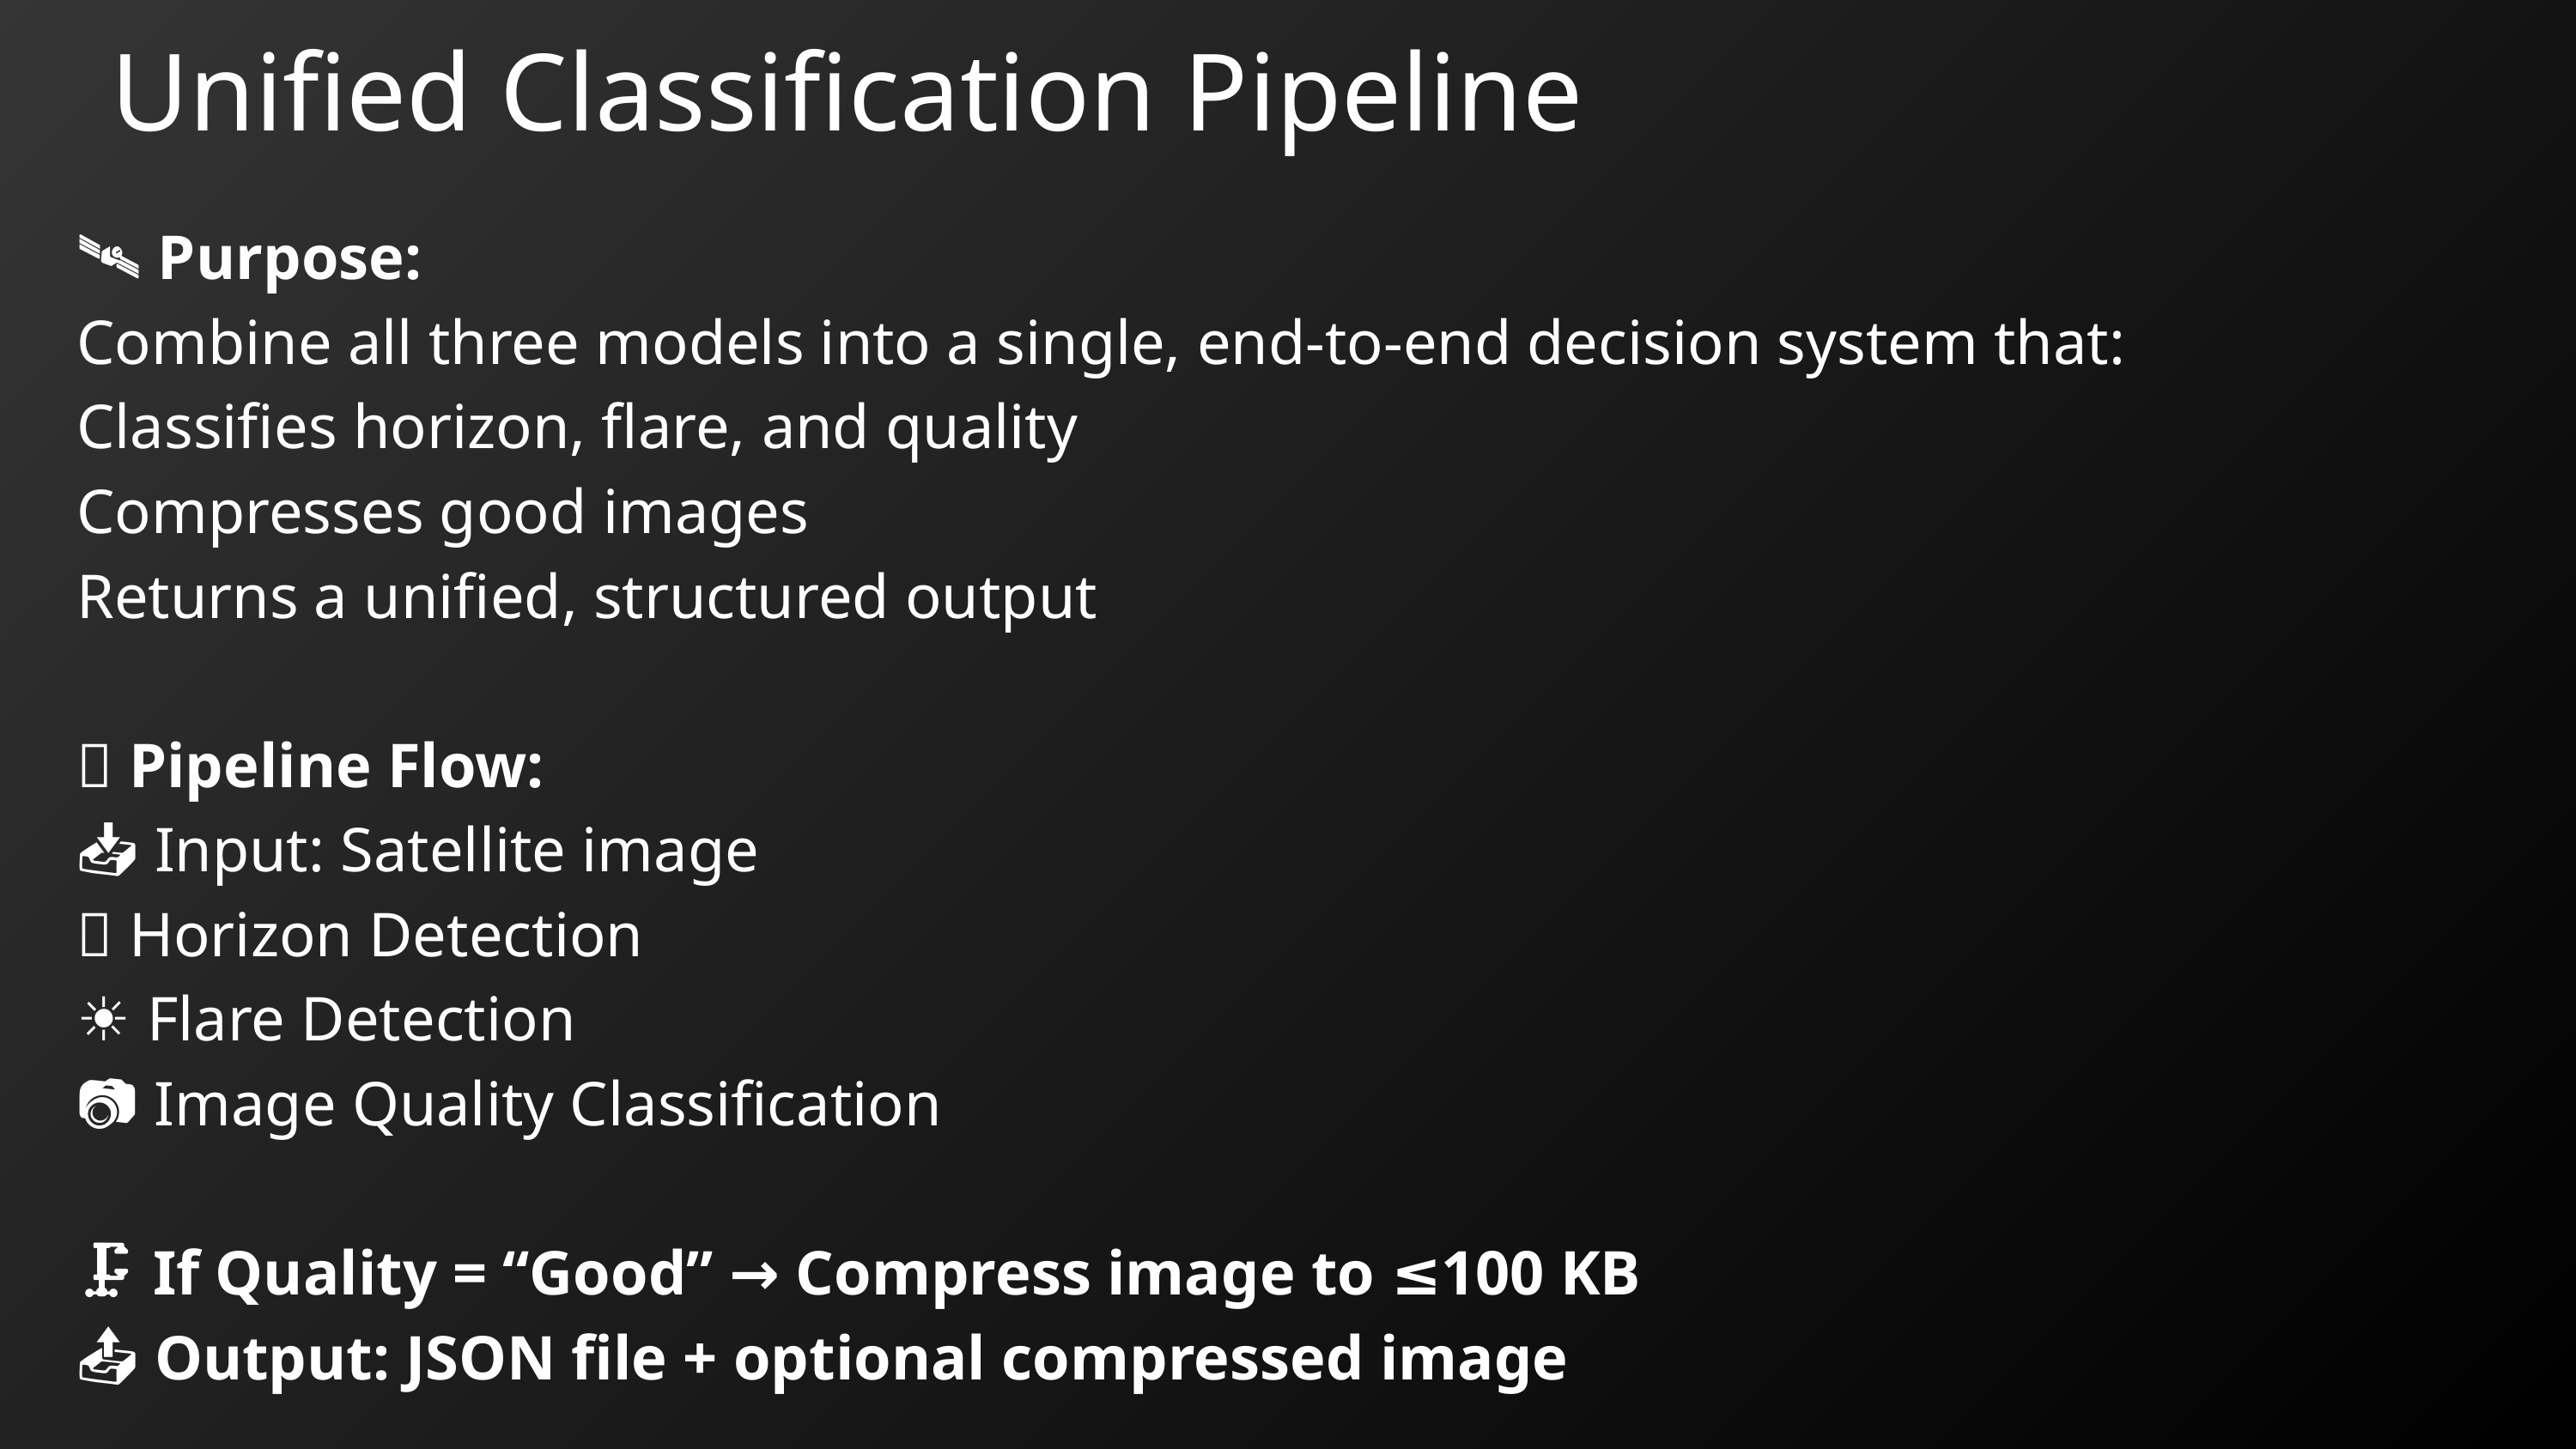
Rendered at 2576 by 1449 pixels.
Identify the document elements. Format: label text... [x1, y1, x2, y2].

text_box 🛰️ Purpose: Combine all three models into a single, end-to-end decision system that: Classifies horizon, flare, and quality Compresses good images Returns a unified, structured output 🔗 Pipeline Flow: 📥 Input: Satellite image ✅ Horizon Detection ☀️ Flare Detection 📷 Image Quality Classification 🗜️ If Quality = “Good” → Compress image to ≤100 KB 📤 Output: JSON file + optional compressed image [76, 207, 2462, 1392]
text_box Unified Classification Pipeline [0, 3, 1860, 153]
